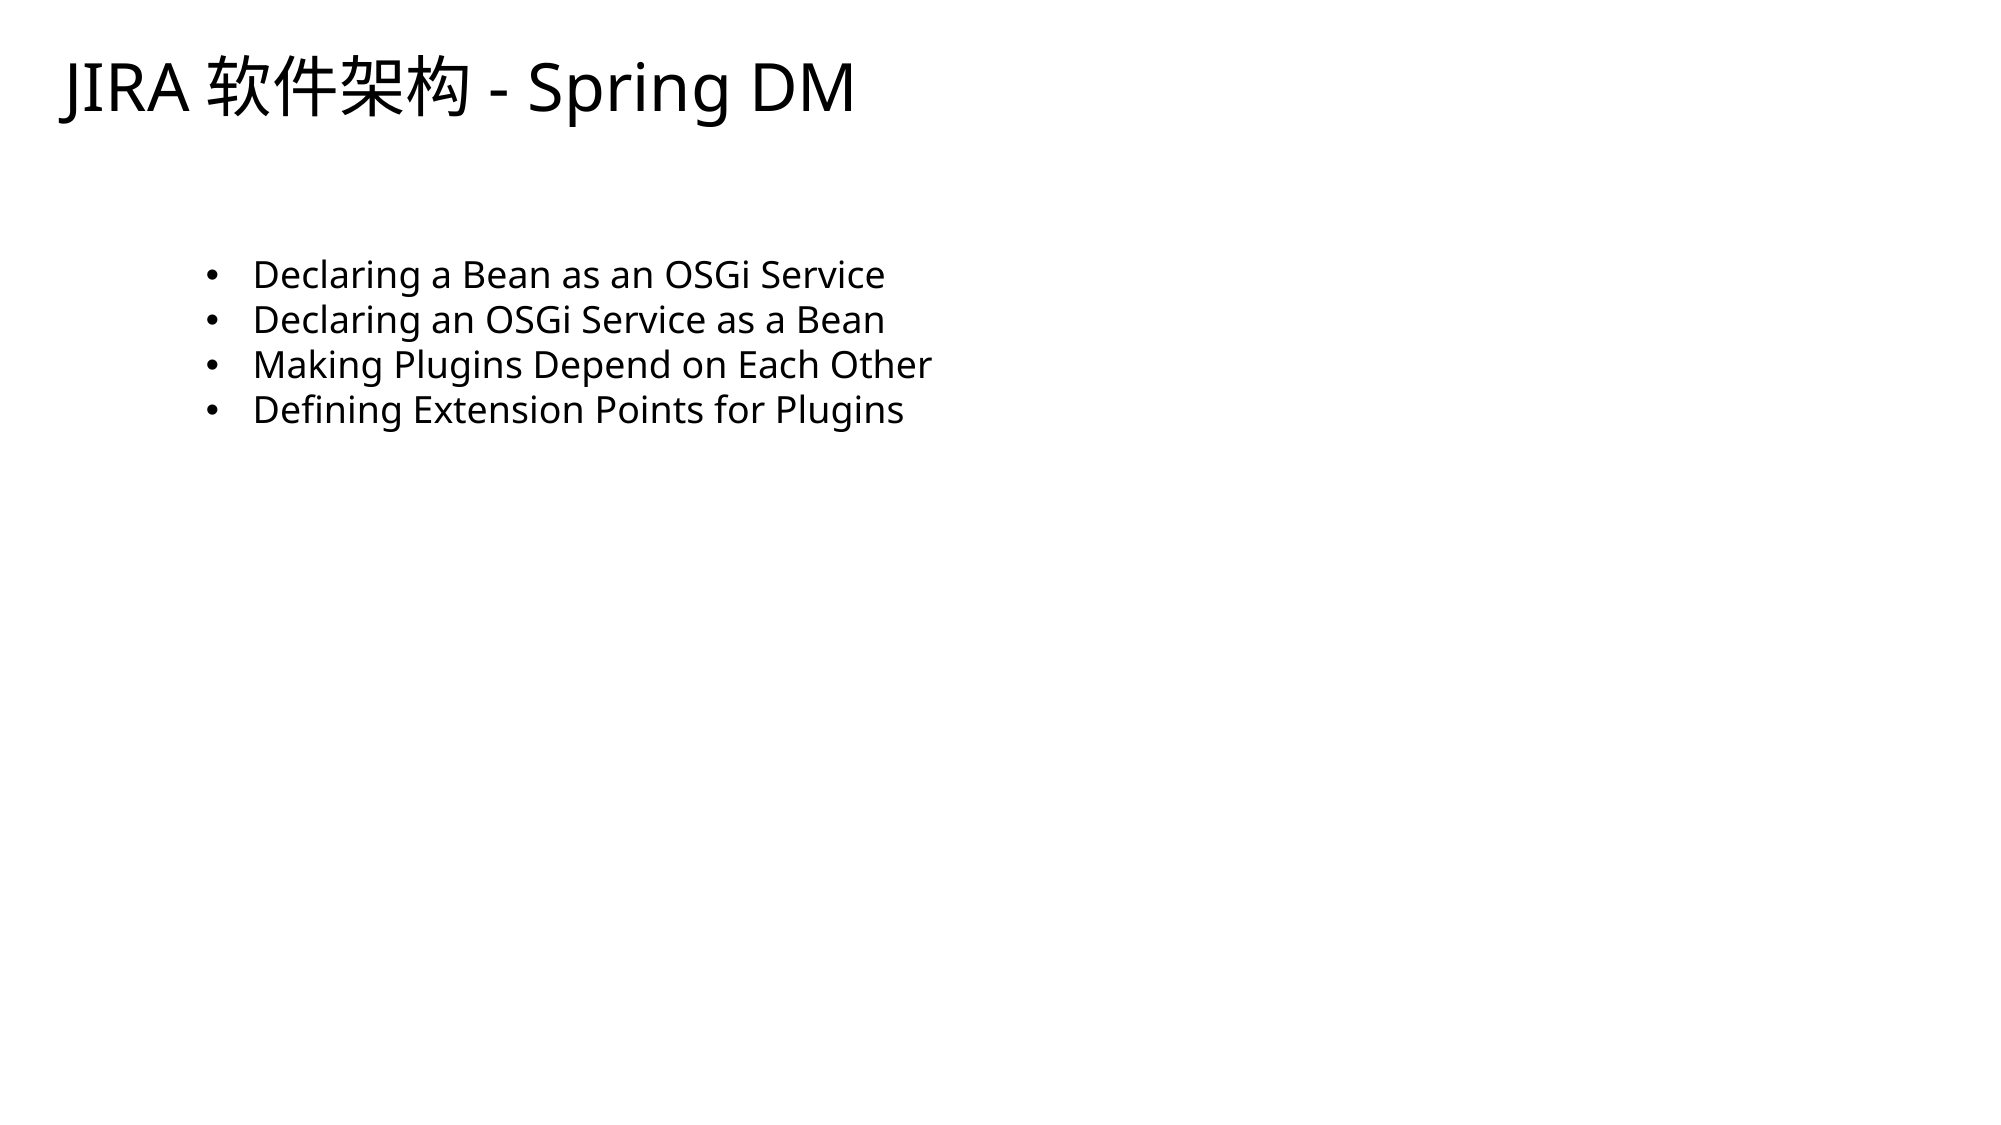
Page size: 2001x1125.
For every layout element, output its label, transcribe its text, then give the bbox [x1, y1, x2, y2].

text_box Declaring a Bean as an OSGi Service Declaring an OSGi Service as a Bean Making Plugins Depend on Each Other Defining Extension Points for Plugins [191, 244, 1009, 664]
title JIRA软件架构- Spring DM [49, 25, 1775, 156]
